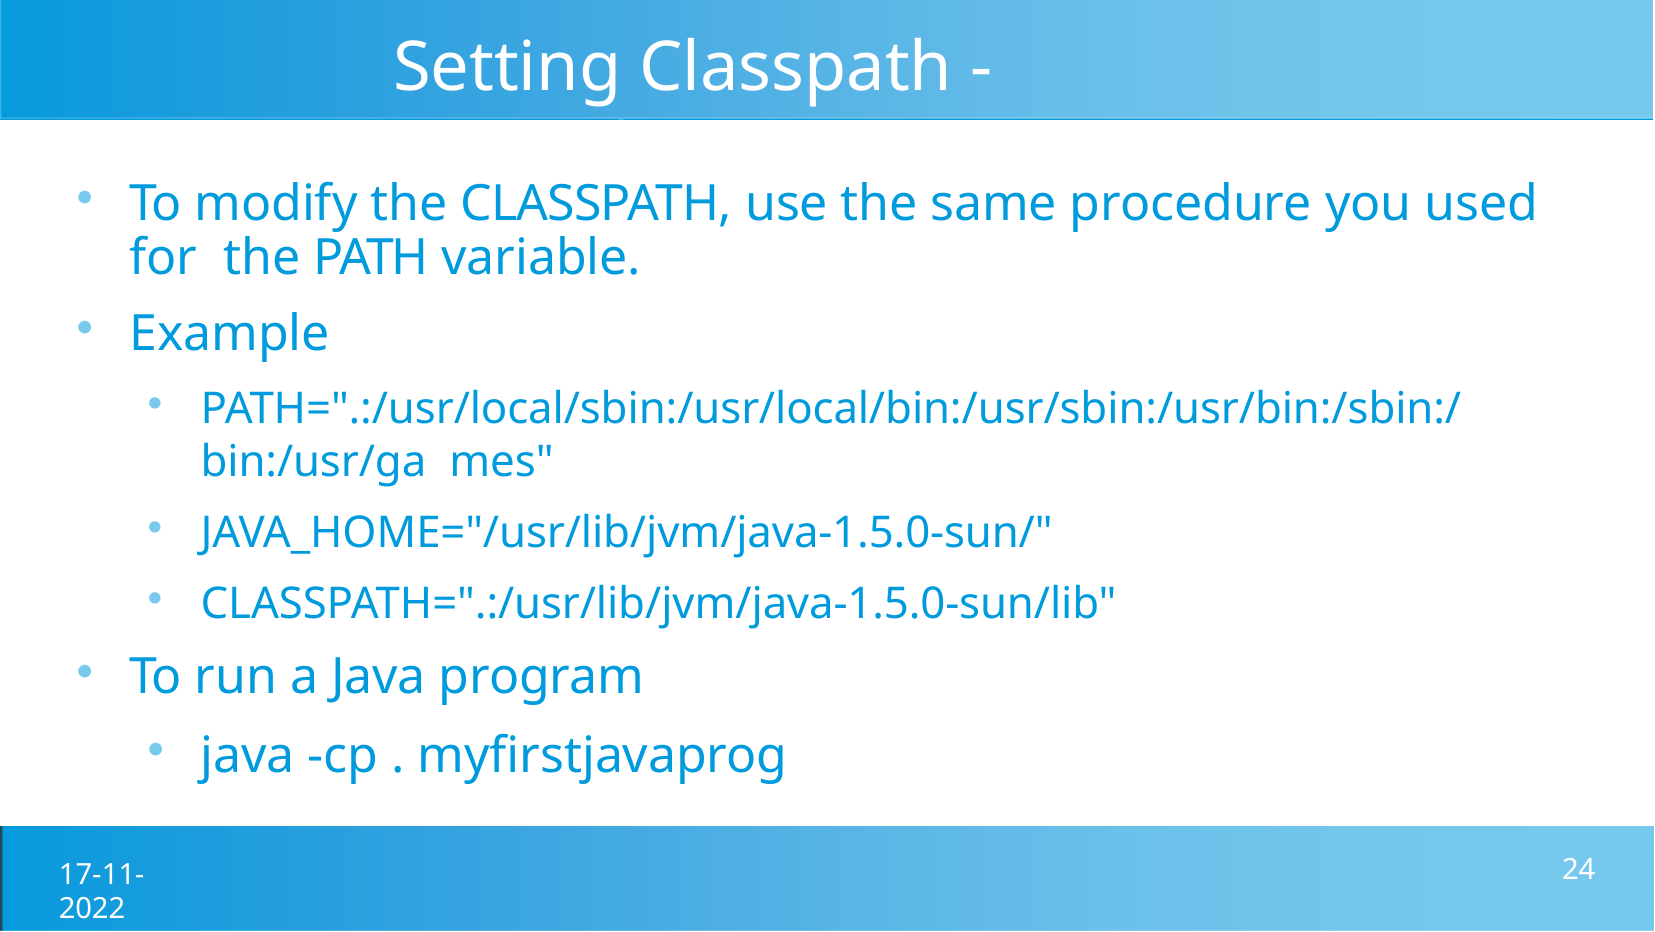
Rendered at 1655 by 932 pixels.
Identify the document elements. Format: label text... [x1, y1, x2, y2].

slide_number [56, 856, 208, 932]
title Setting Classpath - Example [391, 19, 1263, 167]
slide_number 24 [1555, 856, 1601, 932]
picture [93, 0, 1653, 118]
picture [95, 826, 1654, 931]
text_box To modify the CLASSPATH, use the same procedure you used for the PATH variable. Example PATH=".:/usr/local/sbin:/usr/local/bin:/usr/sbin:/usr/bin:/sbin:/bin:/usr/ga mes" JAVA_HOME="/usr/lib/jvm/java-1.5.0-sun/" CLASSPATH=".:/usr/lib/jvm/java-1.5.0-sun/lib" To run a Java program java -cp . myfirstjavaprog [74, 167, 1588, 783]
